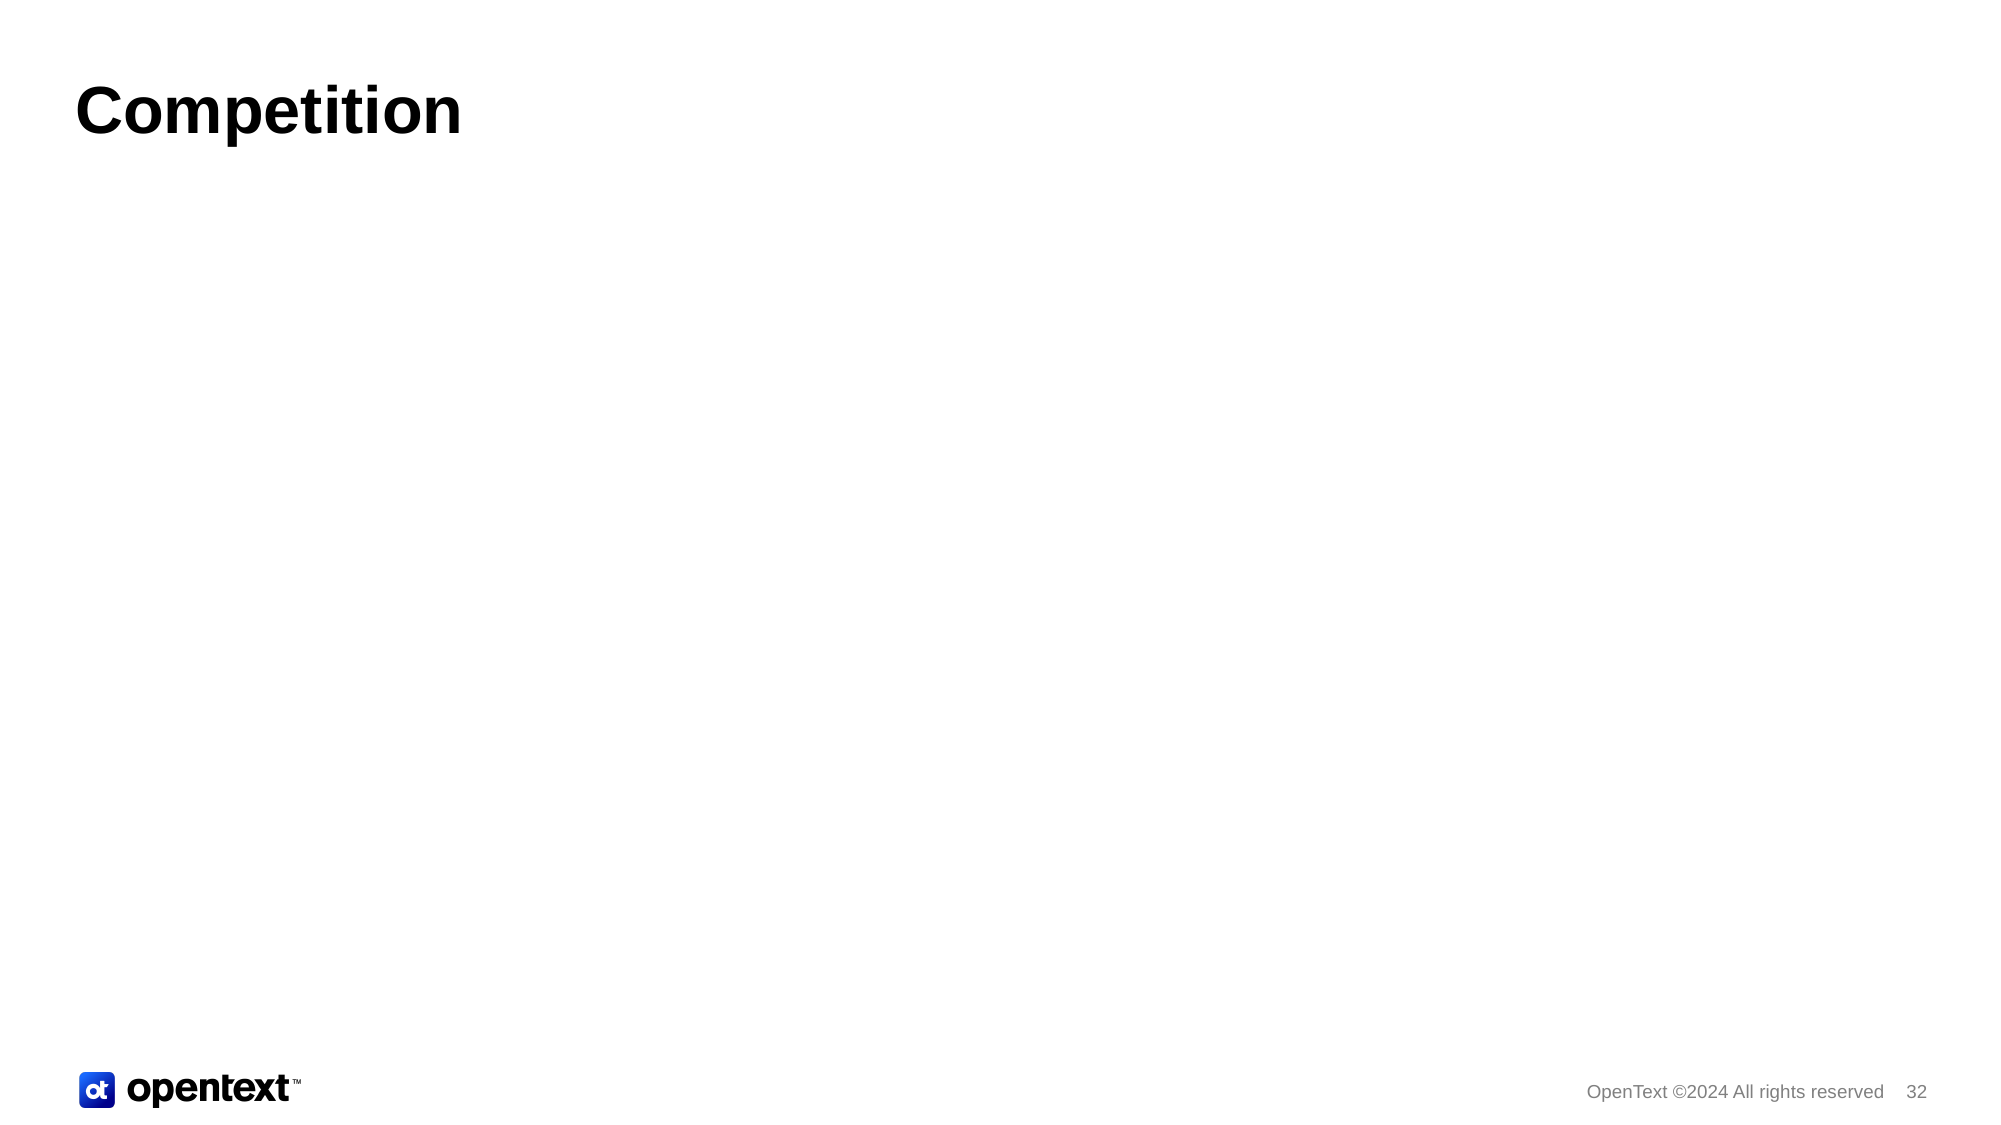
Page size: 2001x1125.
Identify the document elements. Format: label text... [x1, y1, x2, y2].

picture [79, 1072, 301, 1108]
title Competition [75, 24, 1925, 185]
